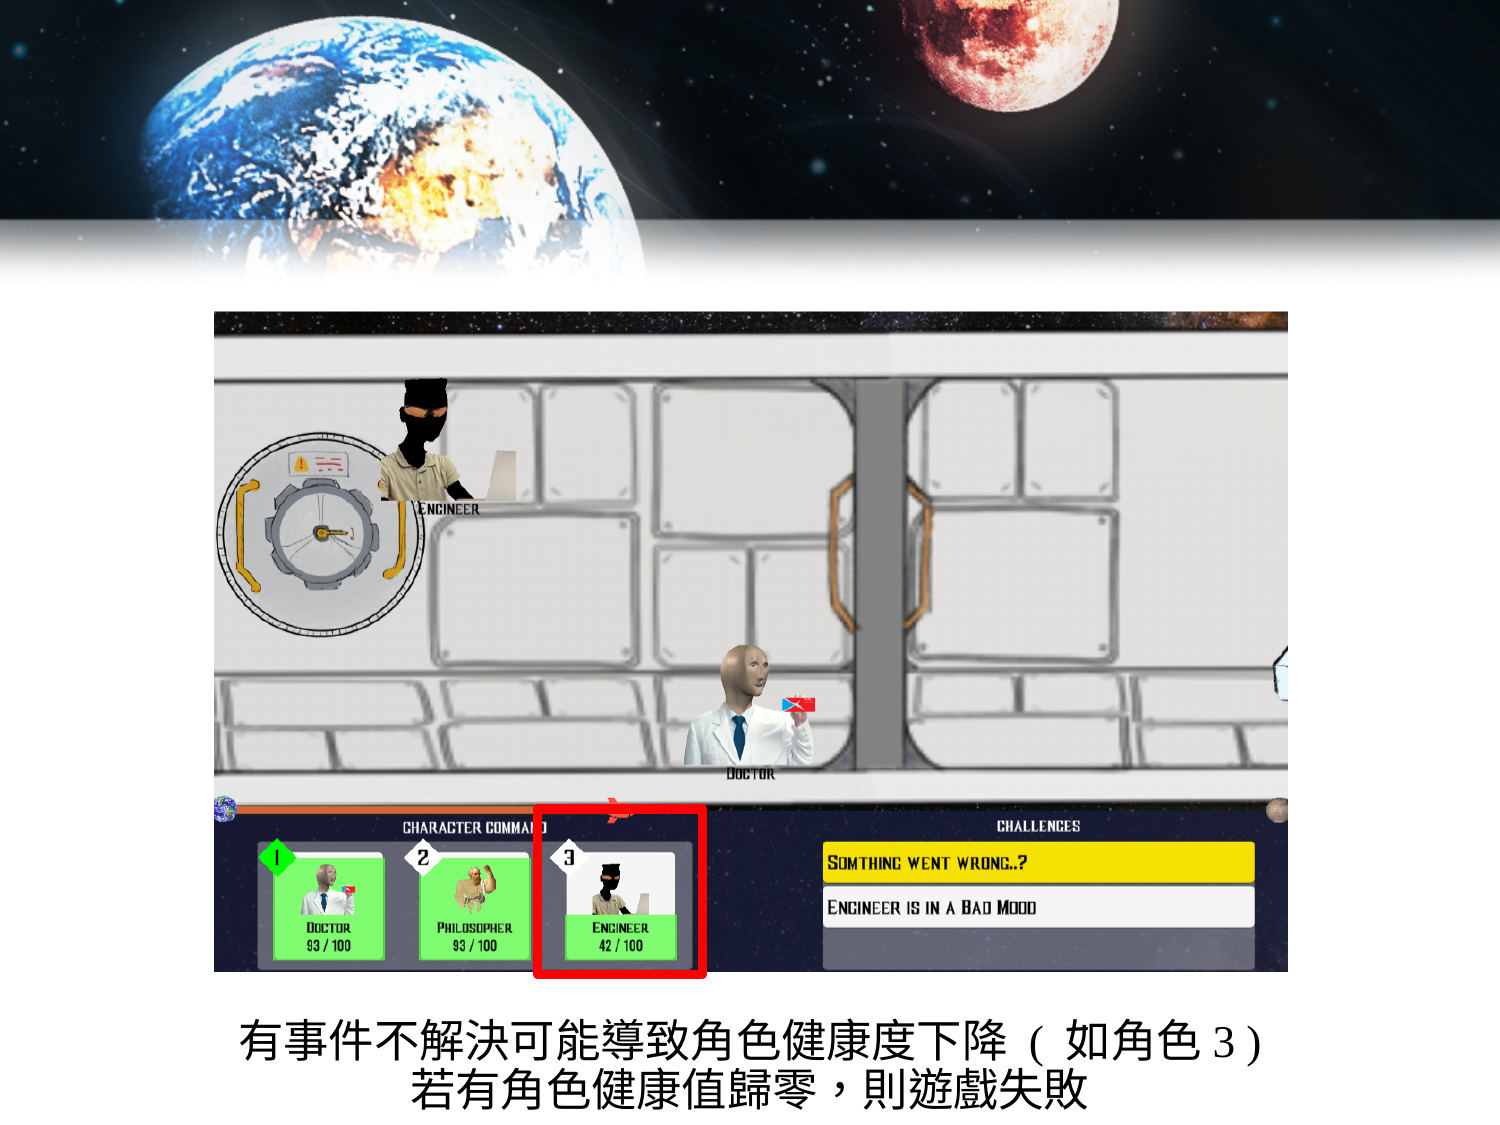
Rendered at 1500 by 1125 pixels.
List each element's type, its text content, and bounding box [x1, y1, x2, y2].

picture [0, 0, 1500, 1011]
text_box 有事件不解決可能導致角色健康度下降 ( 如角色3 ) 若有角色健康值歸零，則遊戲失敗 [0, 1011, 1500, 1125]
